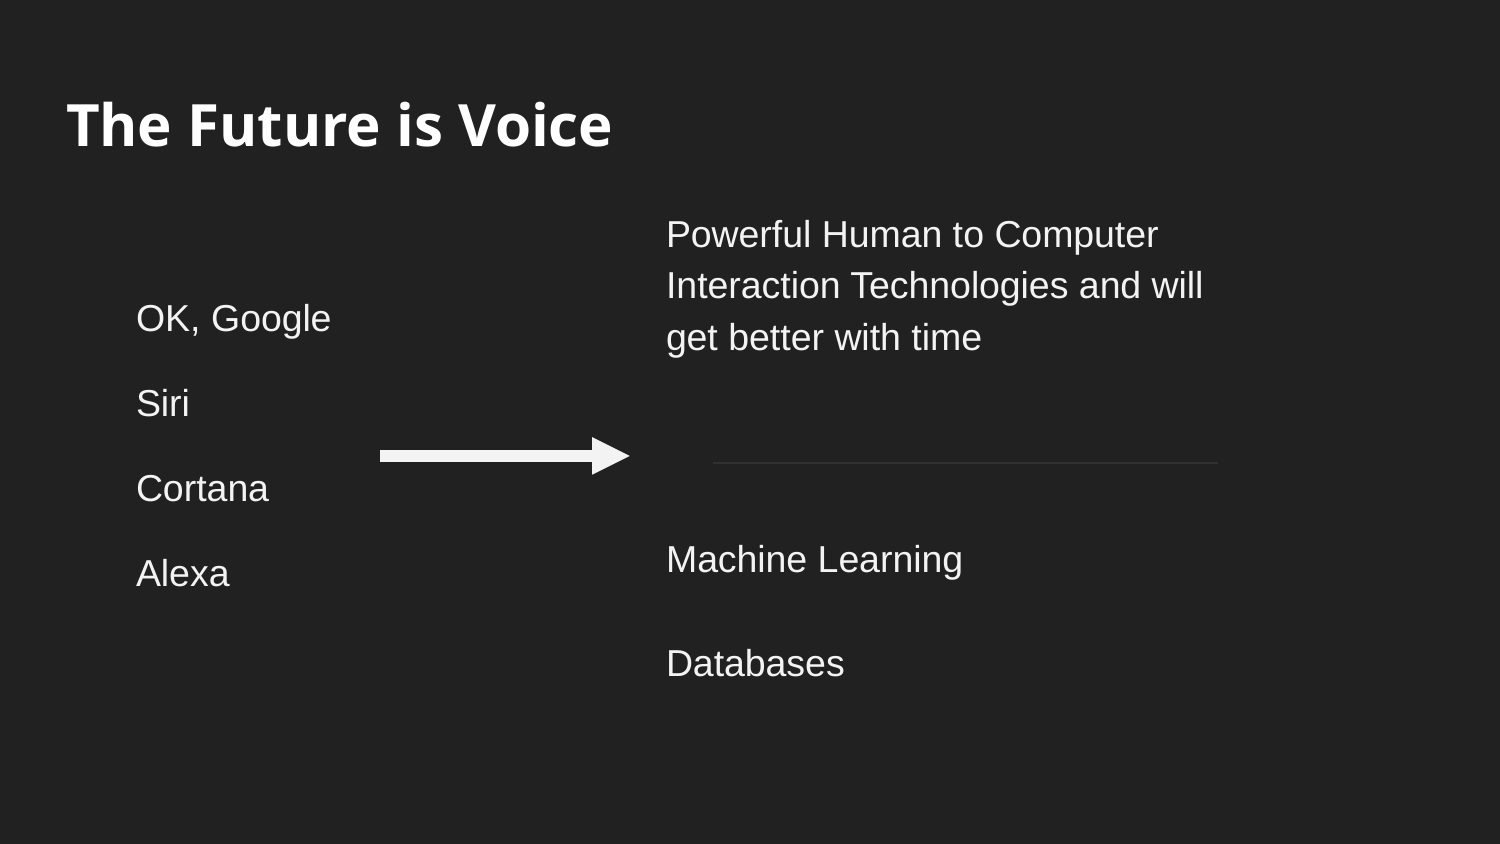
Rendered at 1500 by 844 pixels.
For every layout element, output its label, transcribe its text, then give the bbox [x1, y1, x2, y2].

title The Future is Voice [51, 72, 1449, 167]
list Powerful Human to Computer Interaction Technologies and will get better with time Machine Learning Databases [651, 188, 1280, 749]
list OK, Google Siri Cortana Alexa [121, 272, 651, 686]
